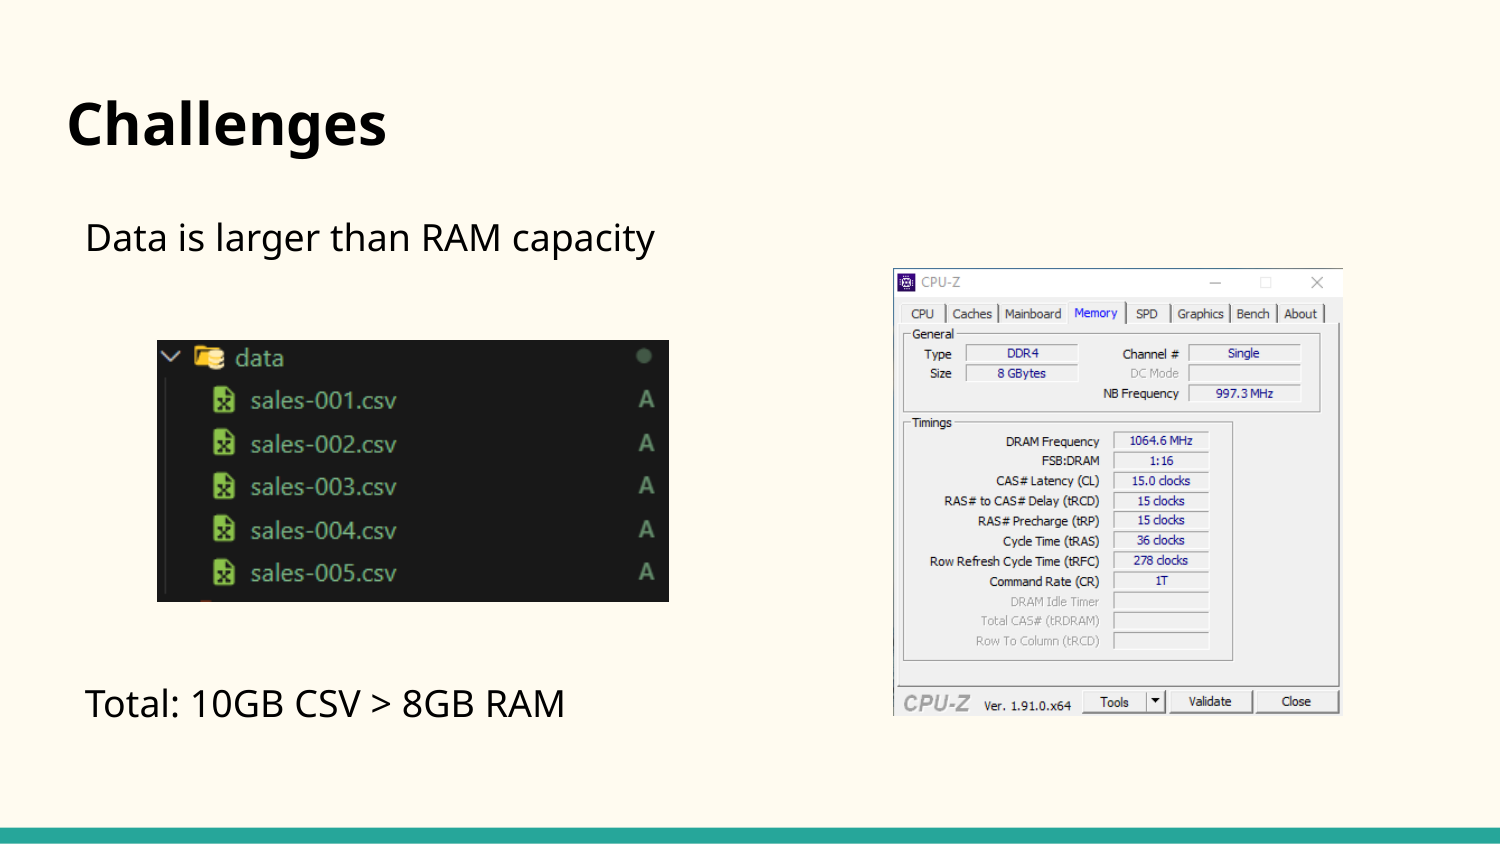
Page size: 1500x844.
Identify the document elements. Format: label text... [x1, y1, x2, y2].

list Data is larger than RAM capacity Total: 10GB CSV > 8GB RAM [51, 192, 1449, 750]
picture [157, 340, 669, 602]
title Challenges [51, 71, 1449, 173]
picture [892, 267, 1343, 716]
